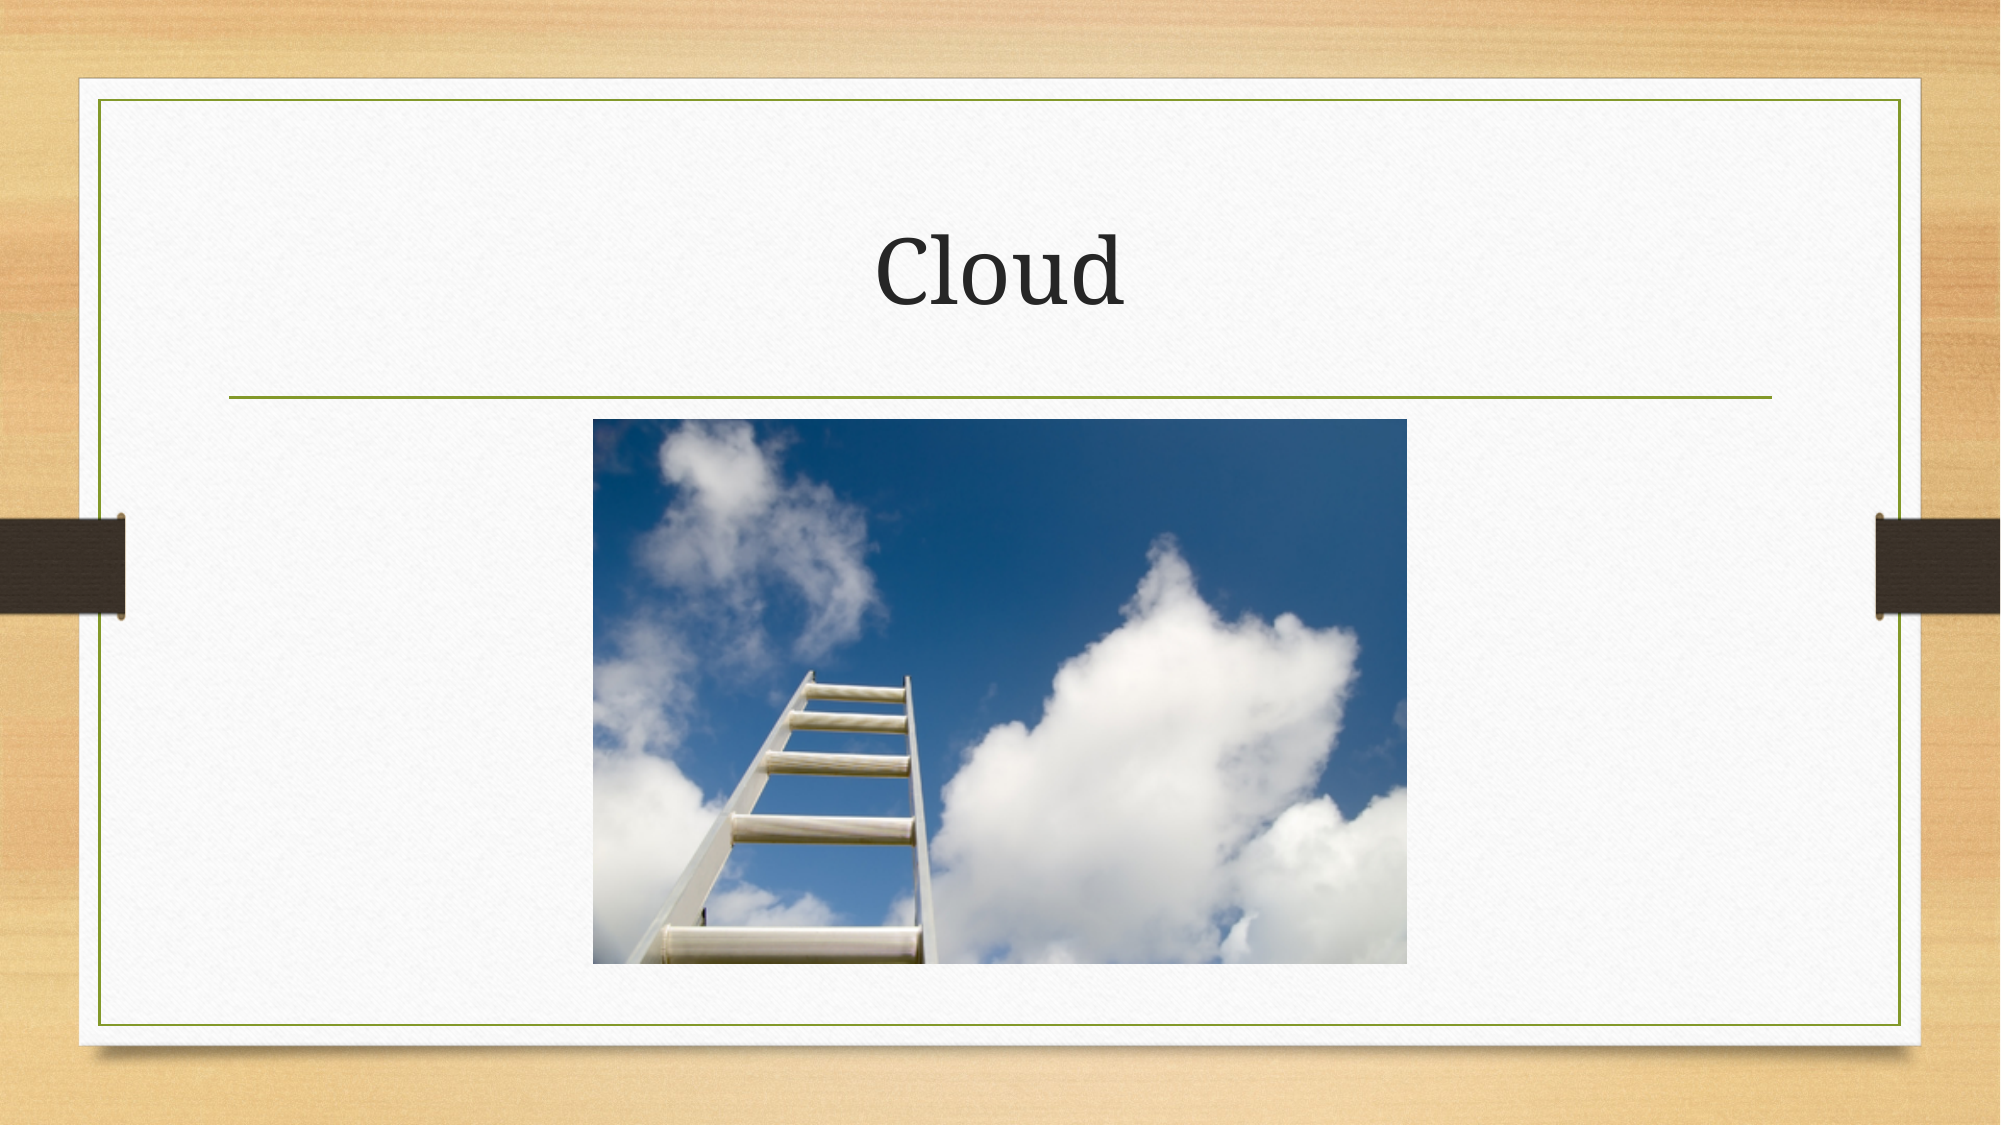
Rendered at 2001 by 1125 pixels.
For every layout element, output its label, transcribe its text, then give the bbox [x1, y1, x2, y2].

picture [0, 0, 2001, 1125]
title Cloud [212, 161, 1788, 375]
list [592, 419, 1408, 964]
